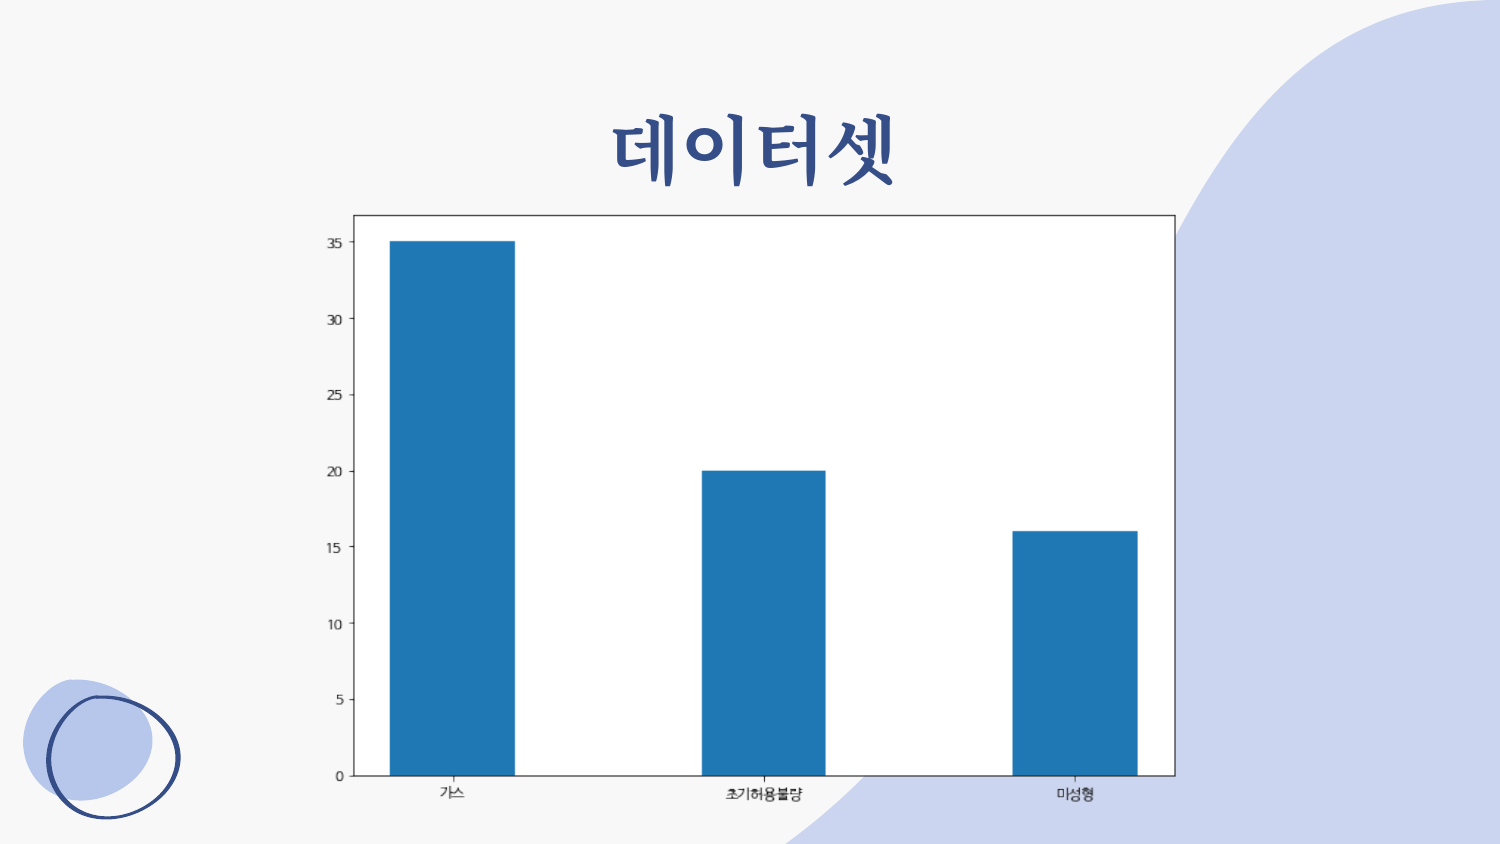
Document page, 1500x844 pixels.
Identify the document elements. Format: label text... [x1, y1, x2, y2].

picture [314, 205, 1185, 812]
title 데이터셋 [116, 88, 1390, 190]
